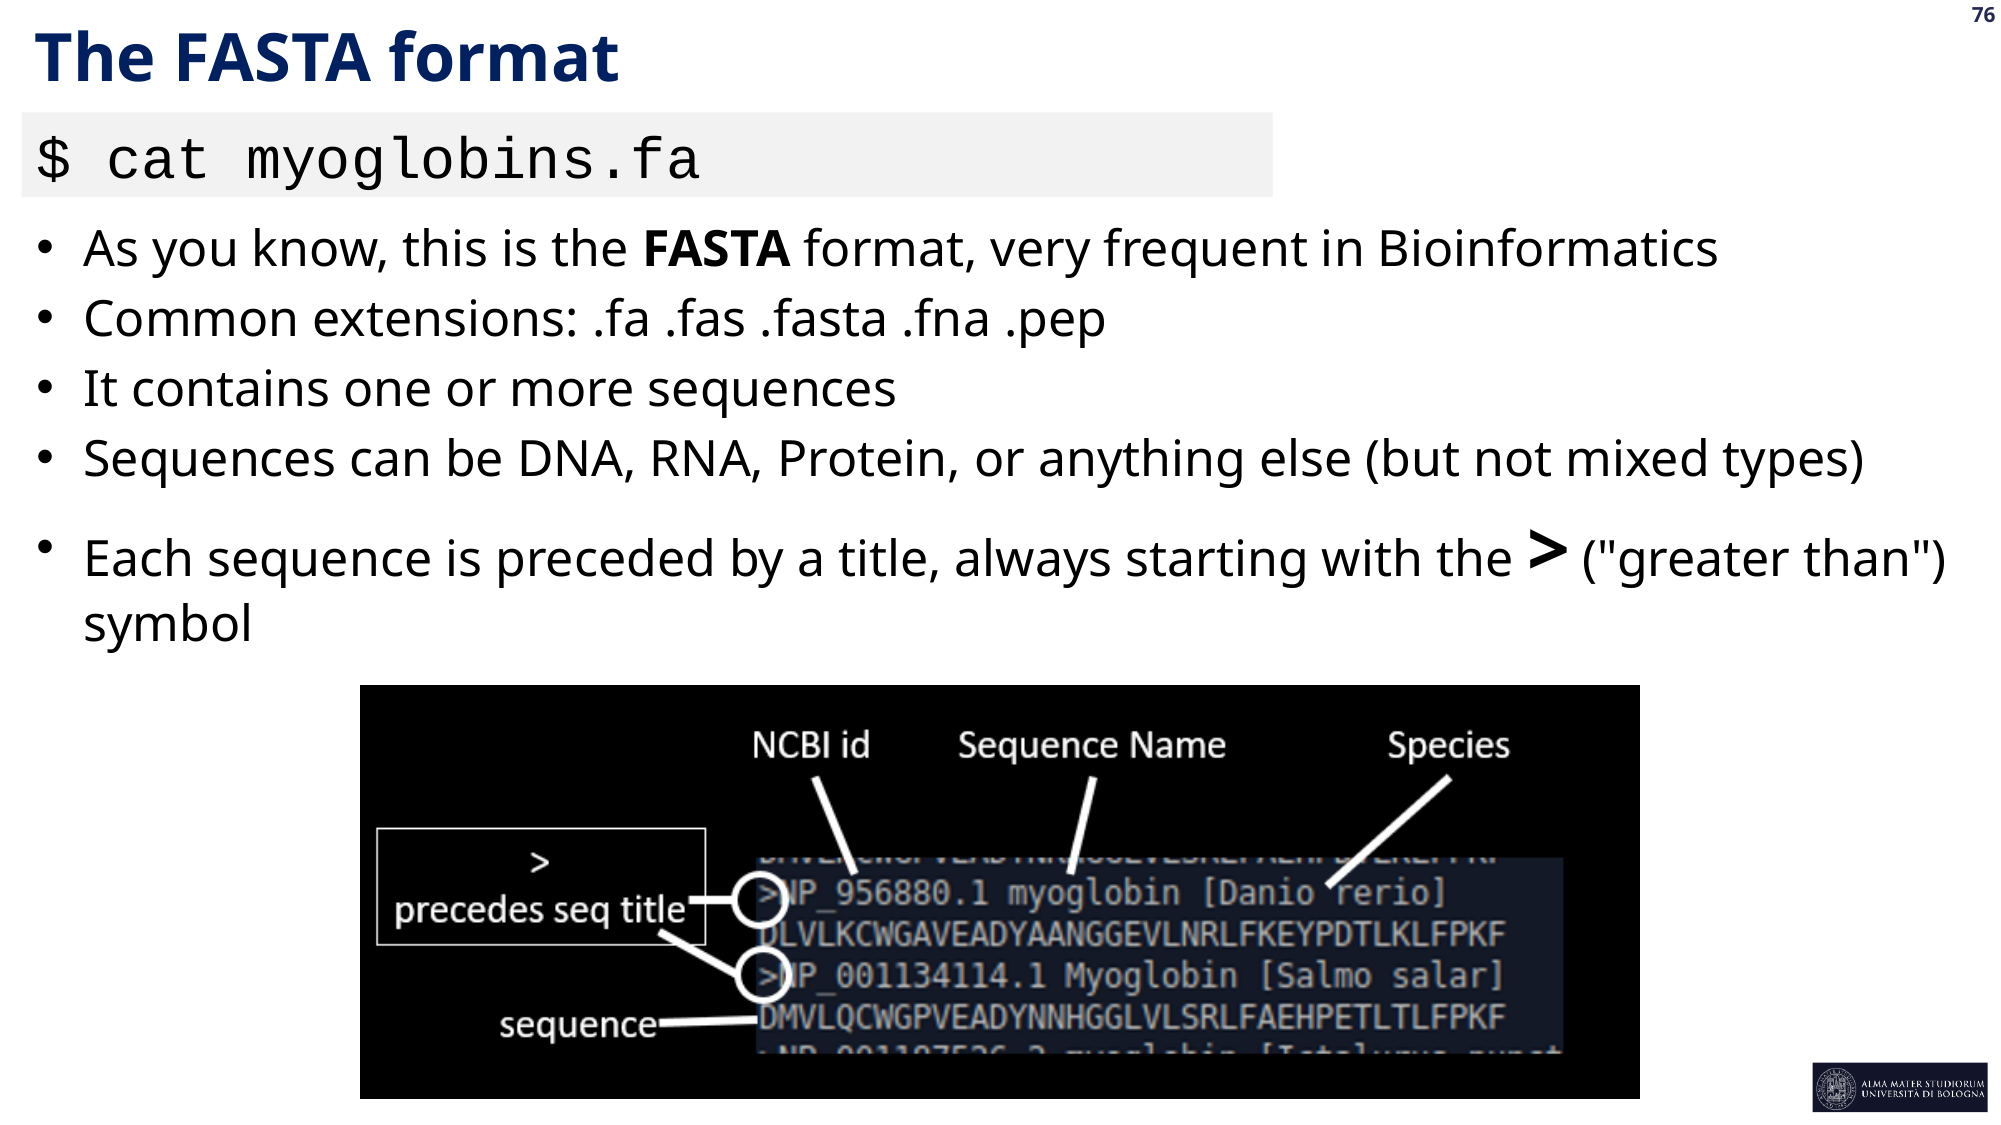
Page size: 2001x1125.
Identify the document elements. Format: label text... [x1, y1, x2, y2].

picture [1812, 1062, 1988, 1113]
list As you know, this is the FASTA format, very frequent in Bioinformatics Common extensions: .fa .fas .fasta .fna .pep It contains one or more sequences Sequences can be DNA, RNA, Protein, or anything else (but not mixed types) Each sequence is preceded by a title, always starting with the > ("greater than") symbol [21, 208, 1963, 675]
text_box $ cat myoglobins.fa [21, 112, 1273, 198]
list The FASTA format [19, 7, 1930, 102]
picture [360, 685, 1640, 1099]
